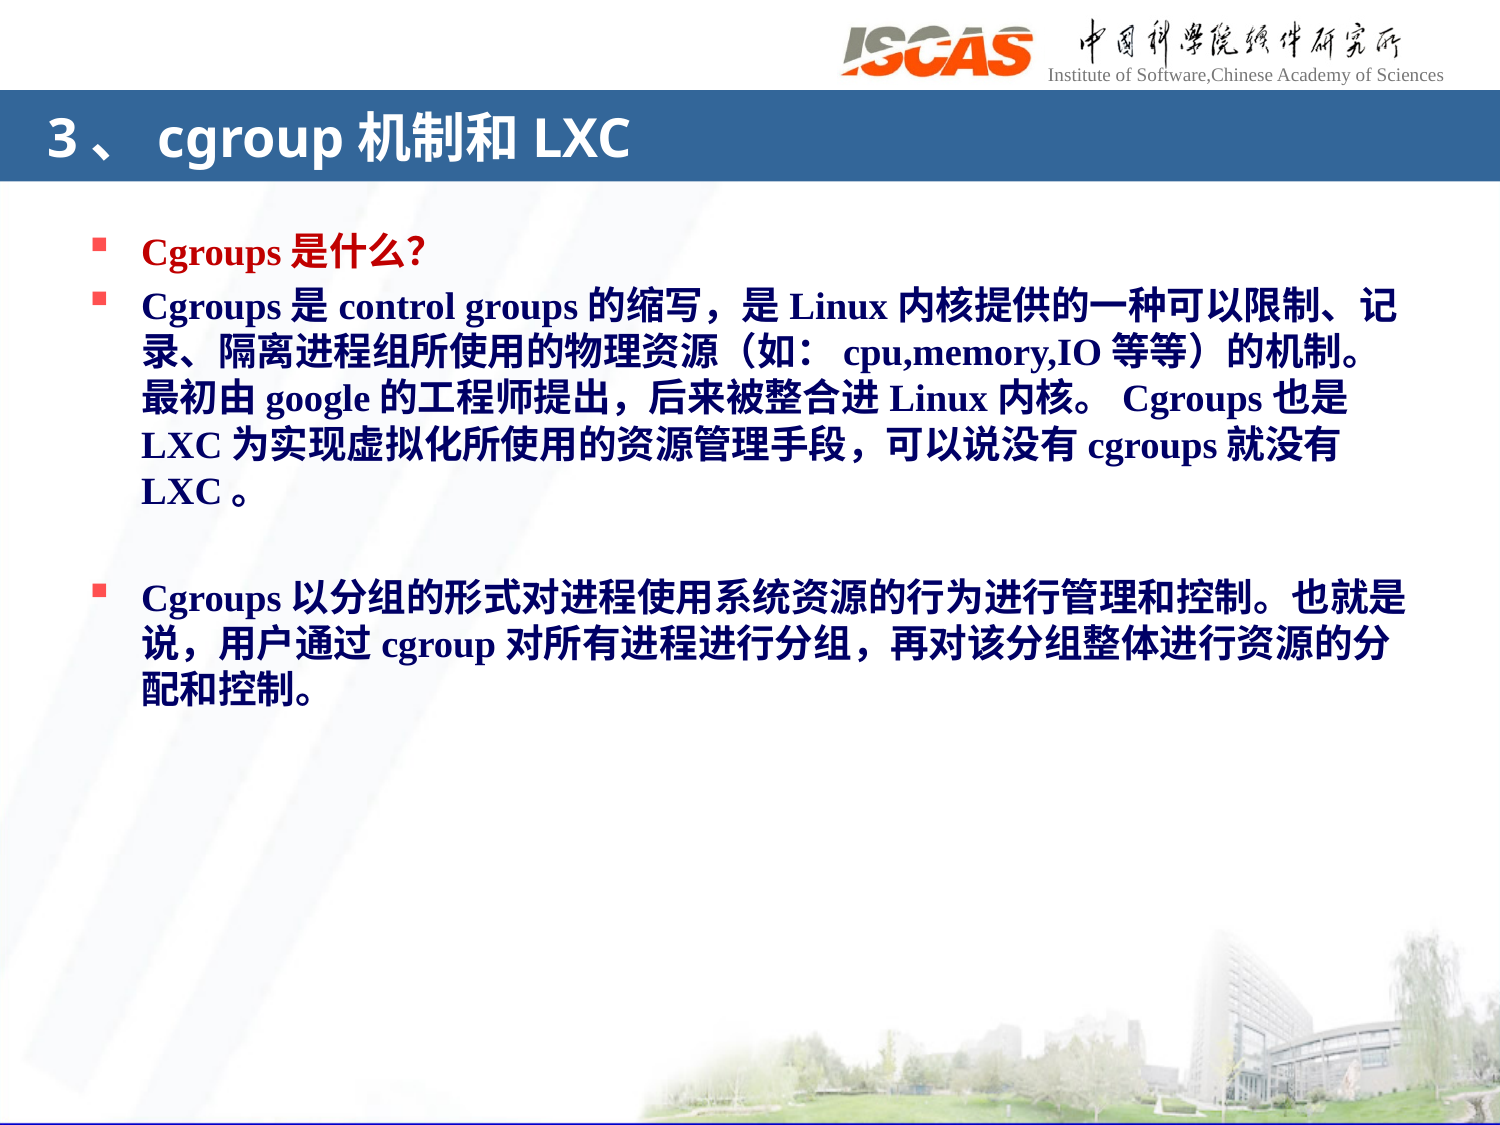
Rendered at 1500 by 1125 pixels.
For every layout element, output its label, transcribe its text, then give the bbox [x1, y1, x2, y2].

picture [837, 18, 1045, 87]
title 3、cgroup机制和LXC [0, 89, 1500, 182]
picture [0, 182, 1500, 1125]
list Cgroups是什么？ Cgroups是control groups的缩写，是Linux内核提供的一种可以限制、记录、隔离进程组所使用的物理资源（如：cpu,memory,IO等等）的机制。最初由google的工程师提出，后来被整合进Linux内核。Cgroups也是LXC为实现虚拟化所使用的资源管理手段，可以说没有cgroups就没有LXC。 Cgroups以分组的形式对进程使用系统资源的行为进行管理和控制。也就是说，用户通过cgroup对所有进程进行分组，再对该分组整体进行资源的分配和控制。 [73, 219, 1427, 1024]
picture [1077, 15, 1402, 71]
